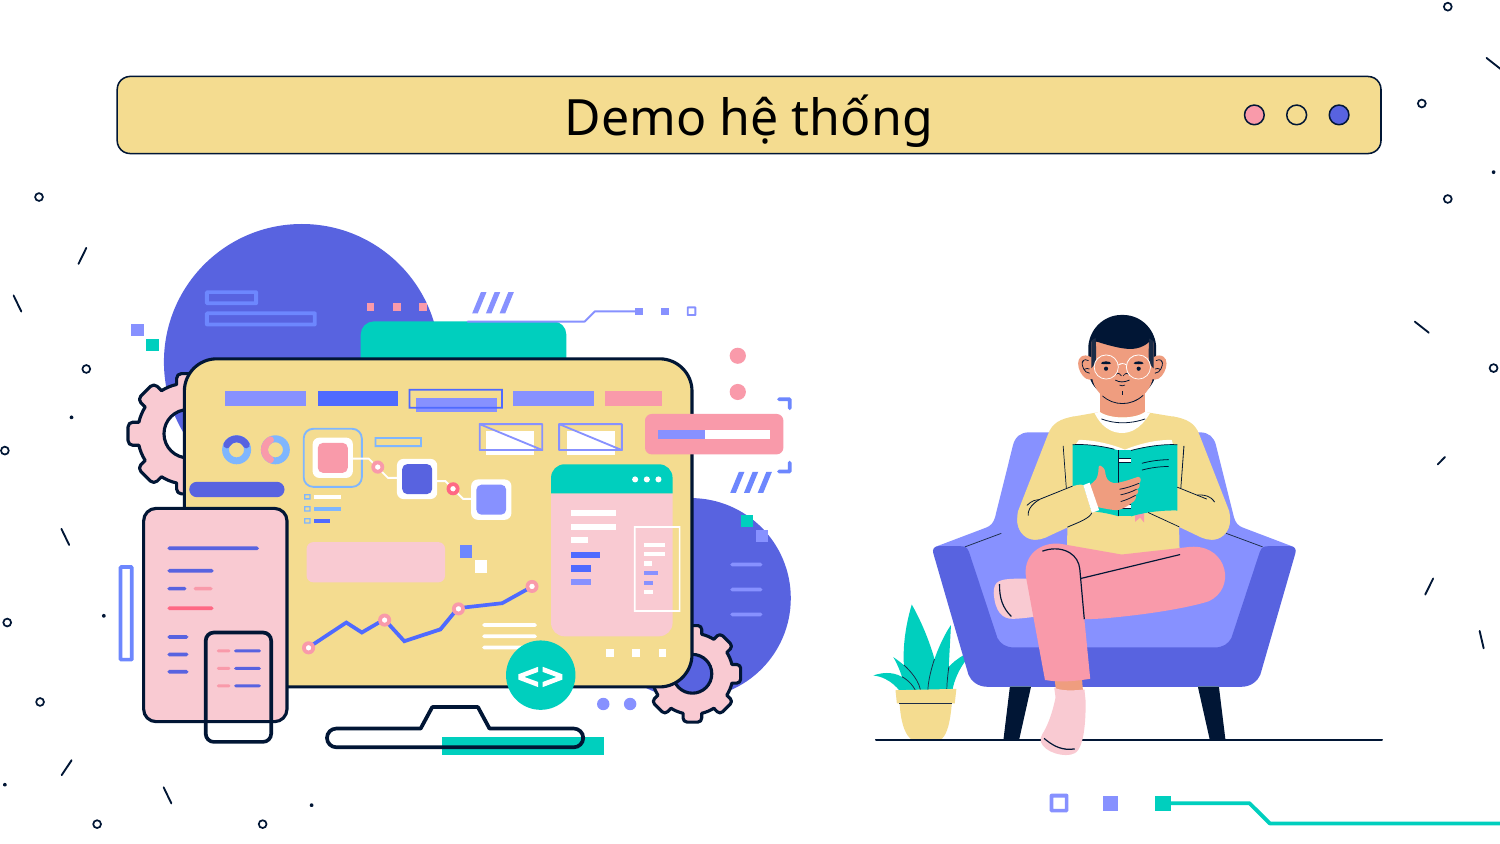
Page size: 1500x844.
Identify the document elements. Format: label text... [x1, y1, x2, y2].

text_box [1244, 104, 1350, 125]
text_box Demo hệ thống [117, 76, 1382, 154]
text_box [118, 223, 792, 756]
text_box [873, 314, 1383, 756]
